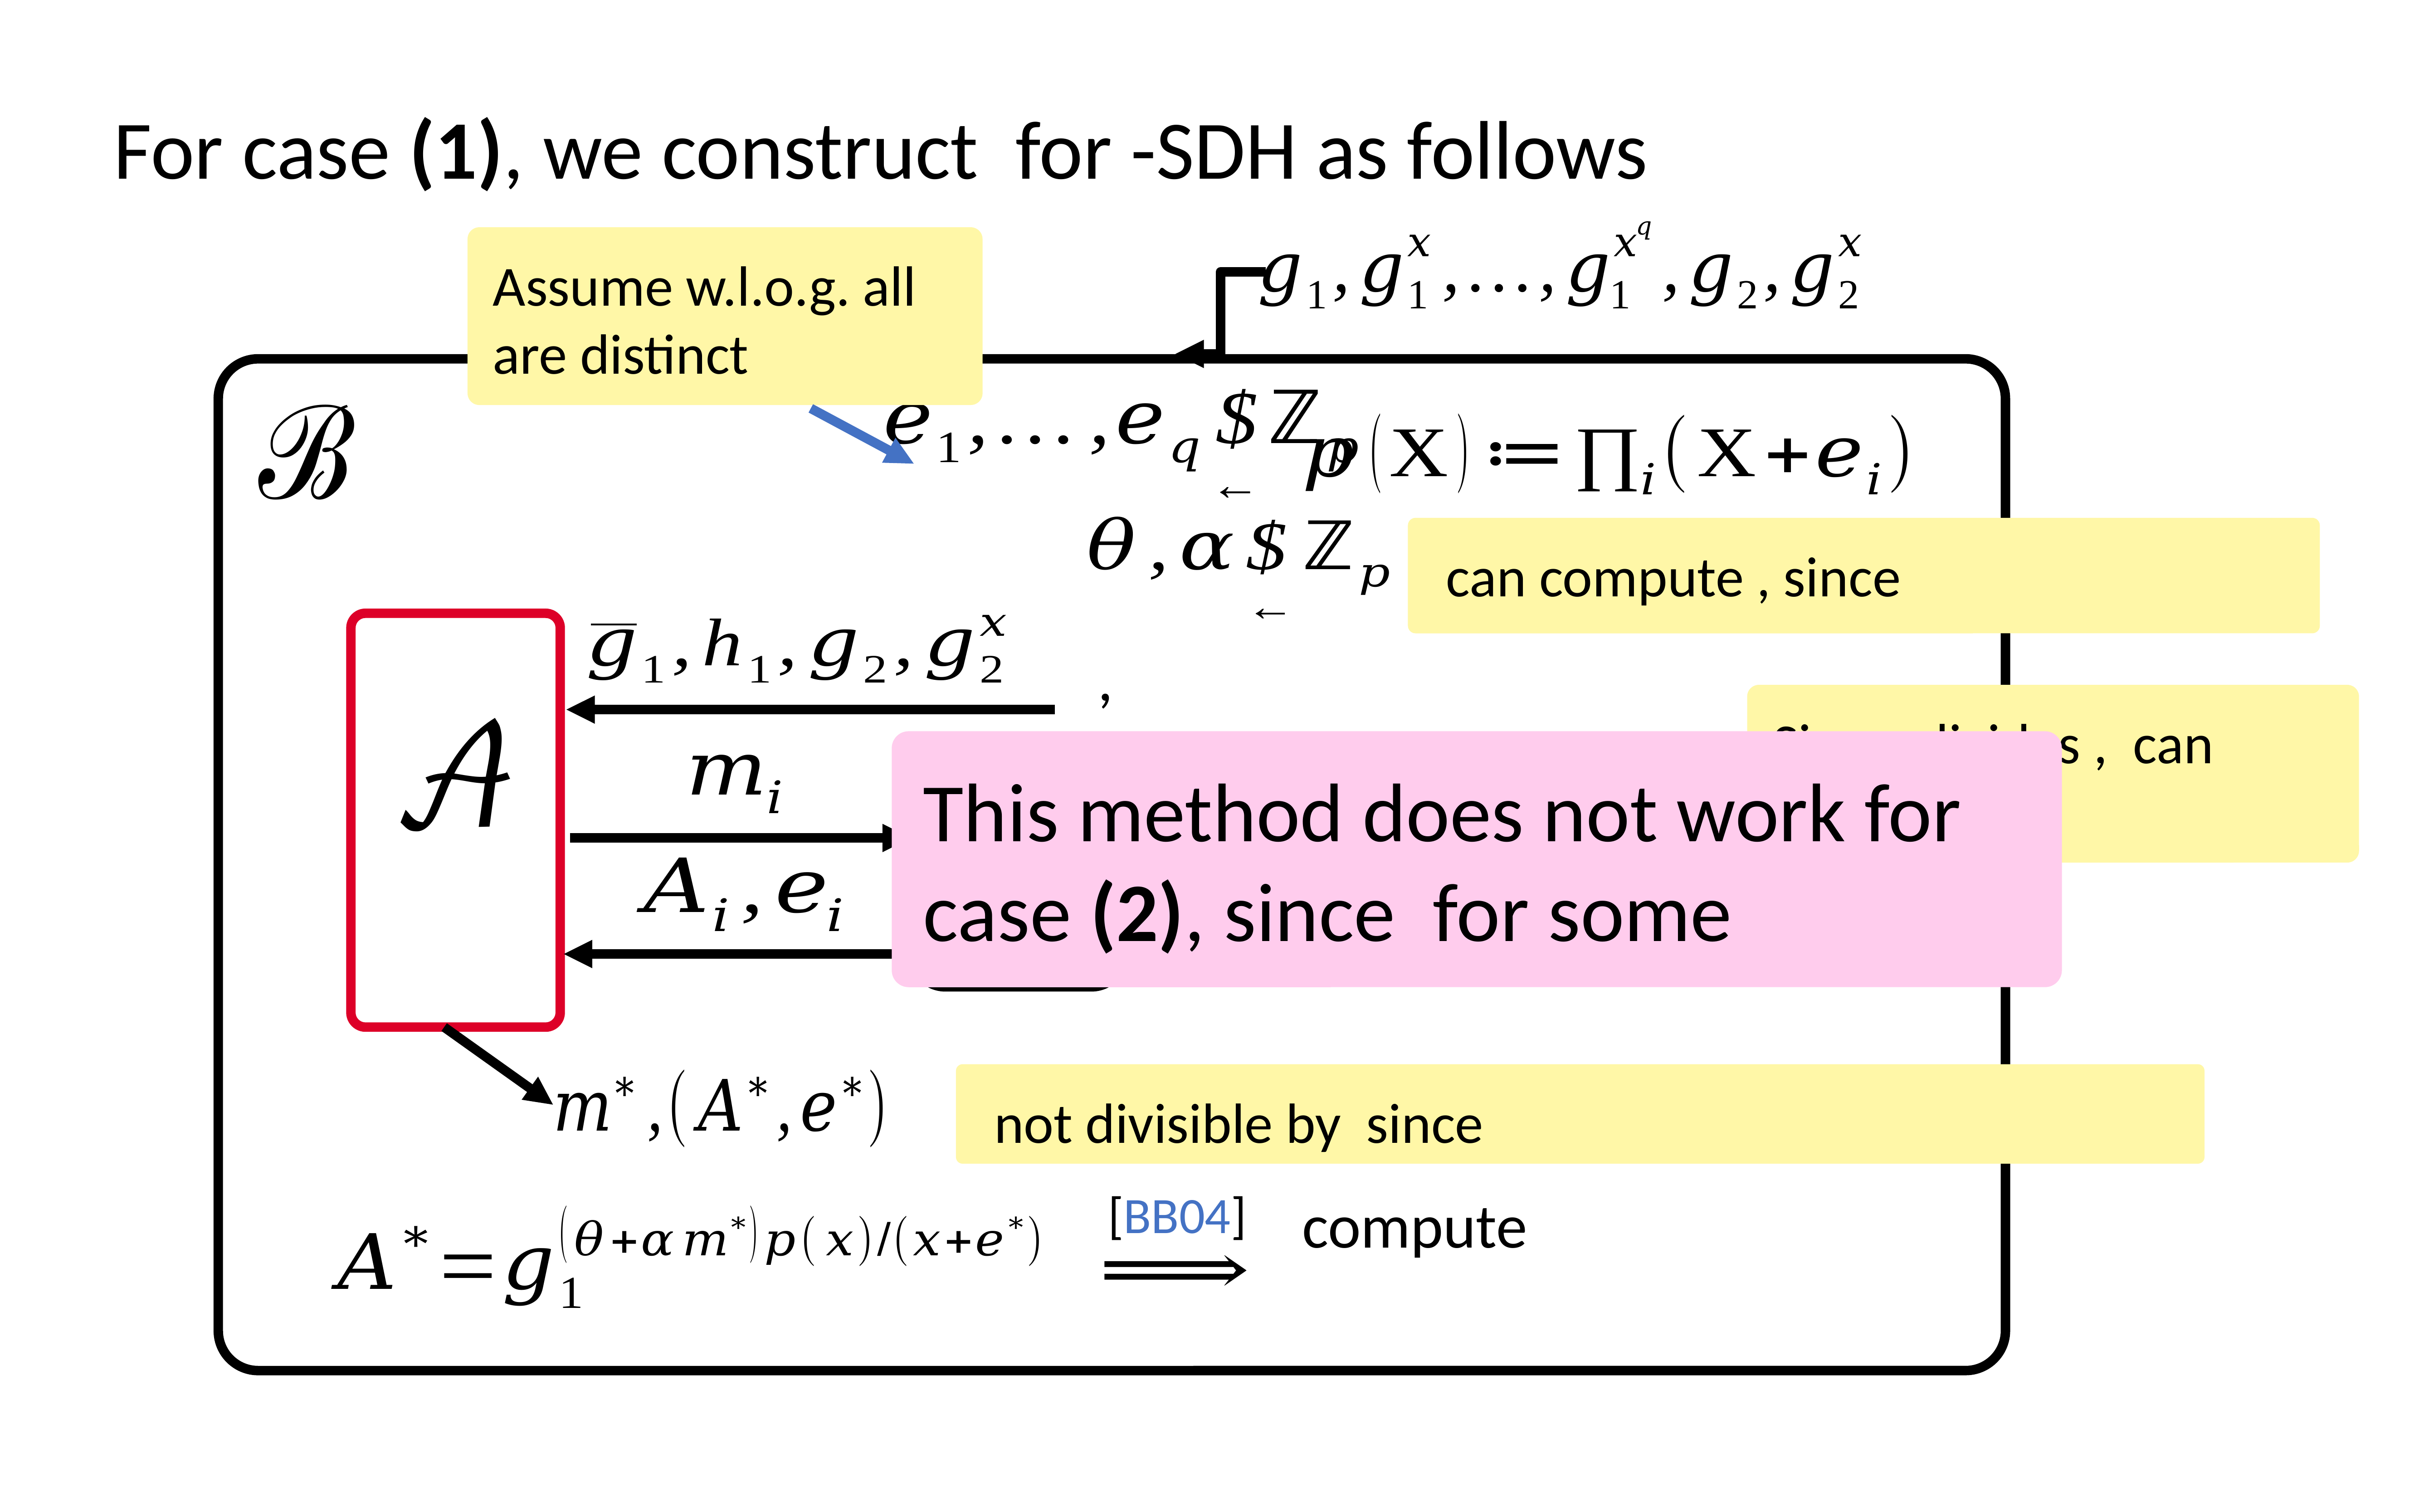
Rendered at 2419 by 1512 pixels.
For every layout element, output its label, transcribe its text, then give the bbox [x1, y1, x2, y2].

text_box [218, 359, 2006, 1371]
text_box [444, 1027, 553, 1105]
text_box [810, 408, 914, 464]
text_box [1175, 272, 1266, 354]
text_box [1747, 685, 2359, 863]
text_box [1408, 517, 2320, 634]
text_box [956, 1064, 2205, 1164]
text_box [467, 227, 983, 405]
text_box [BB04] [1101, 1179, 1287, 1247]
text_box [892, 731, 2062, 987]
